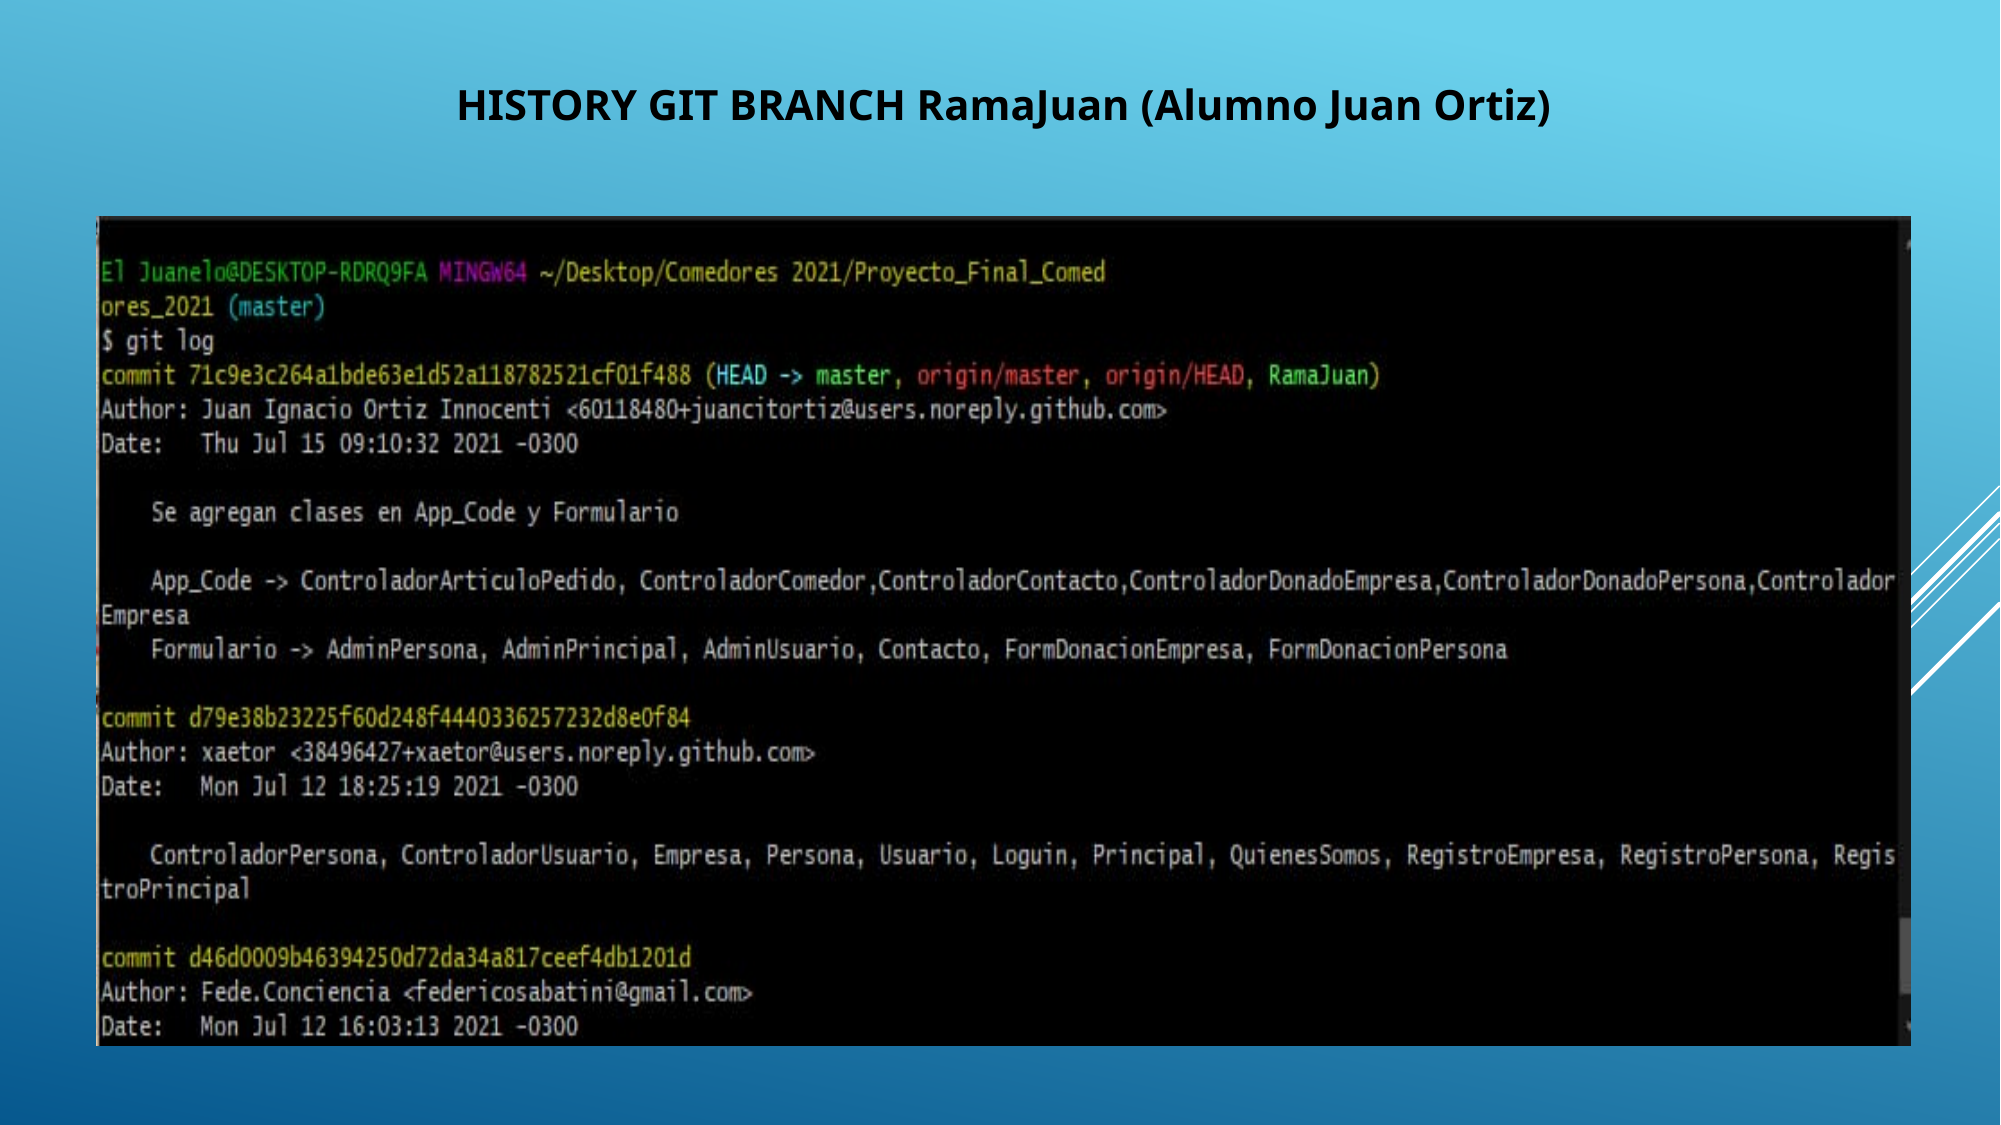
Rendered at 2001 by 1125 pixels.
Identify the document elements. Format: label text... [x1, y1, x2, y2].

picture [96, 216, 1911, 1046]
text_box HISTORY GIT BRANCH RamaJuan (Alumno Juan Ortiz) [96, 71, 1911, 182]
